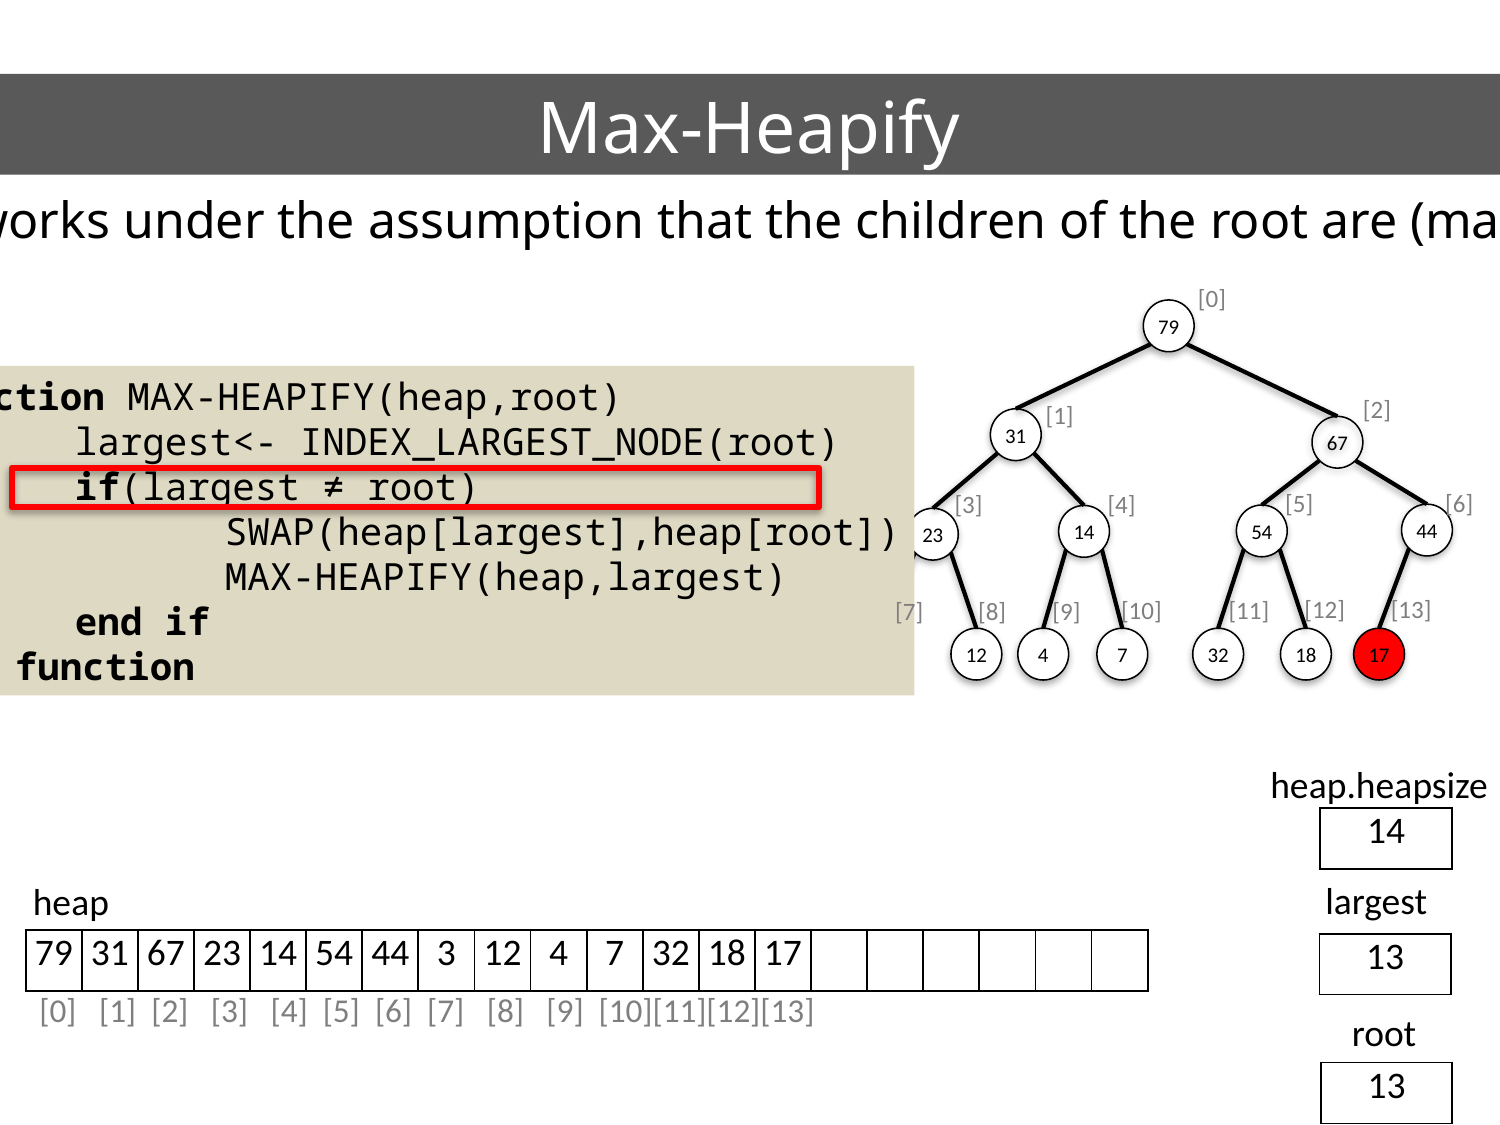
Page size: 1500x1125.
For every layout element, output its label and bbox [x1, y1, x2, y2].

table_header [924, 931, 978, 990]
text_box [0, 274, 1489, 696]
table_header [195, 931, 249, 981]
table_header [1320, 935, 1450, 994]
table_header [307, 931, 361, 981]
table_header [1321, 814, 1451, 868]
table_header [644, 931, 698, 981]
table_header [251, 931, 305, 981]
text_box [1310, 869, 1472, 929]
table_header [756, 931, 810, 981]
table_header [27, 931, 81, 981]
table_header [588, 931, 642, 981]
table_header [531, 931, 586, 981]
text_box [18, 870, 125, 931]
table_header [1036, 931, 1091, 990]
text_box [1255, 753, 1500, 814]
table_header [700, 931, 754, 981]
table_header [419, 931, 474, 981]
text_box [0, 73, 1500, 175]
text_box [1337, 1001, 1456, 1062]
table_header [139, 931, 193, 981]
table_header [868, 931, 922, 990]
text_box [0, 181, 1500, 257]
table_header [363, 931, 417, 981]
table_header [1322, 1063, 1451, 1123]
table_header [812, 931, 866, 990]
table_header [475, 931, 530, 981]
table_header [1092, 931, 1147, 990]
table_header [980, 931, 1035, 990]
table_header [83, 931, 137, 981]
text_box [24, 981, 838, 1037]
